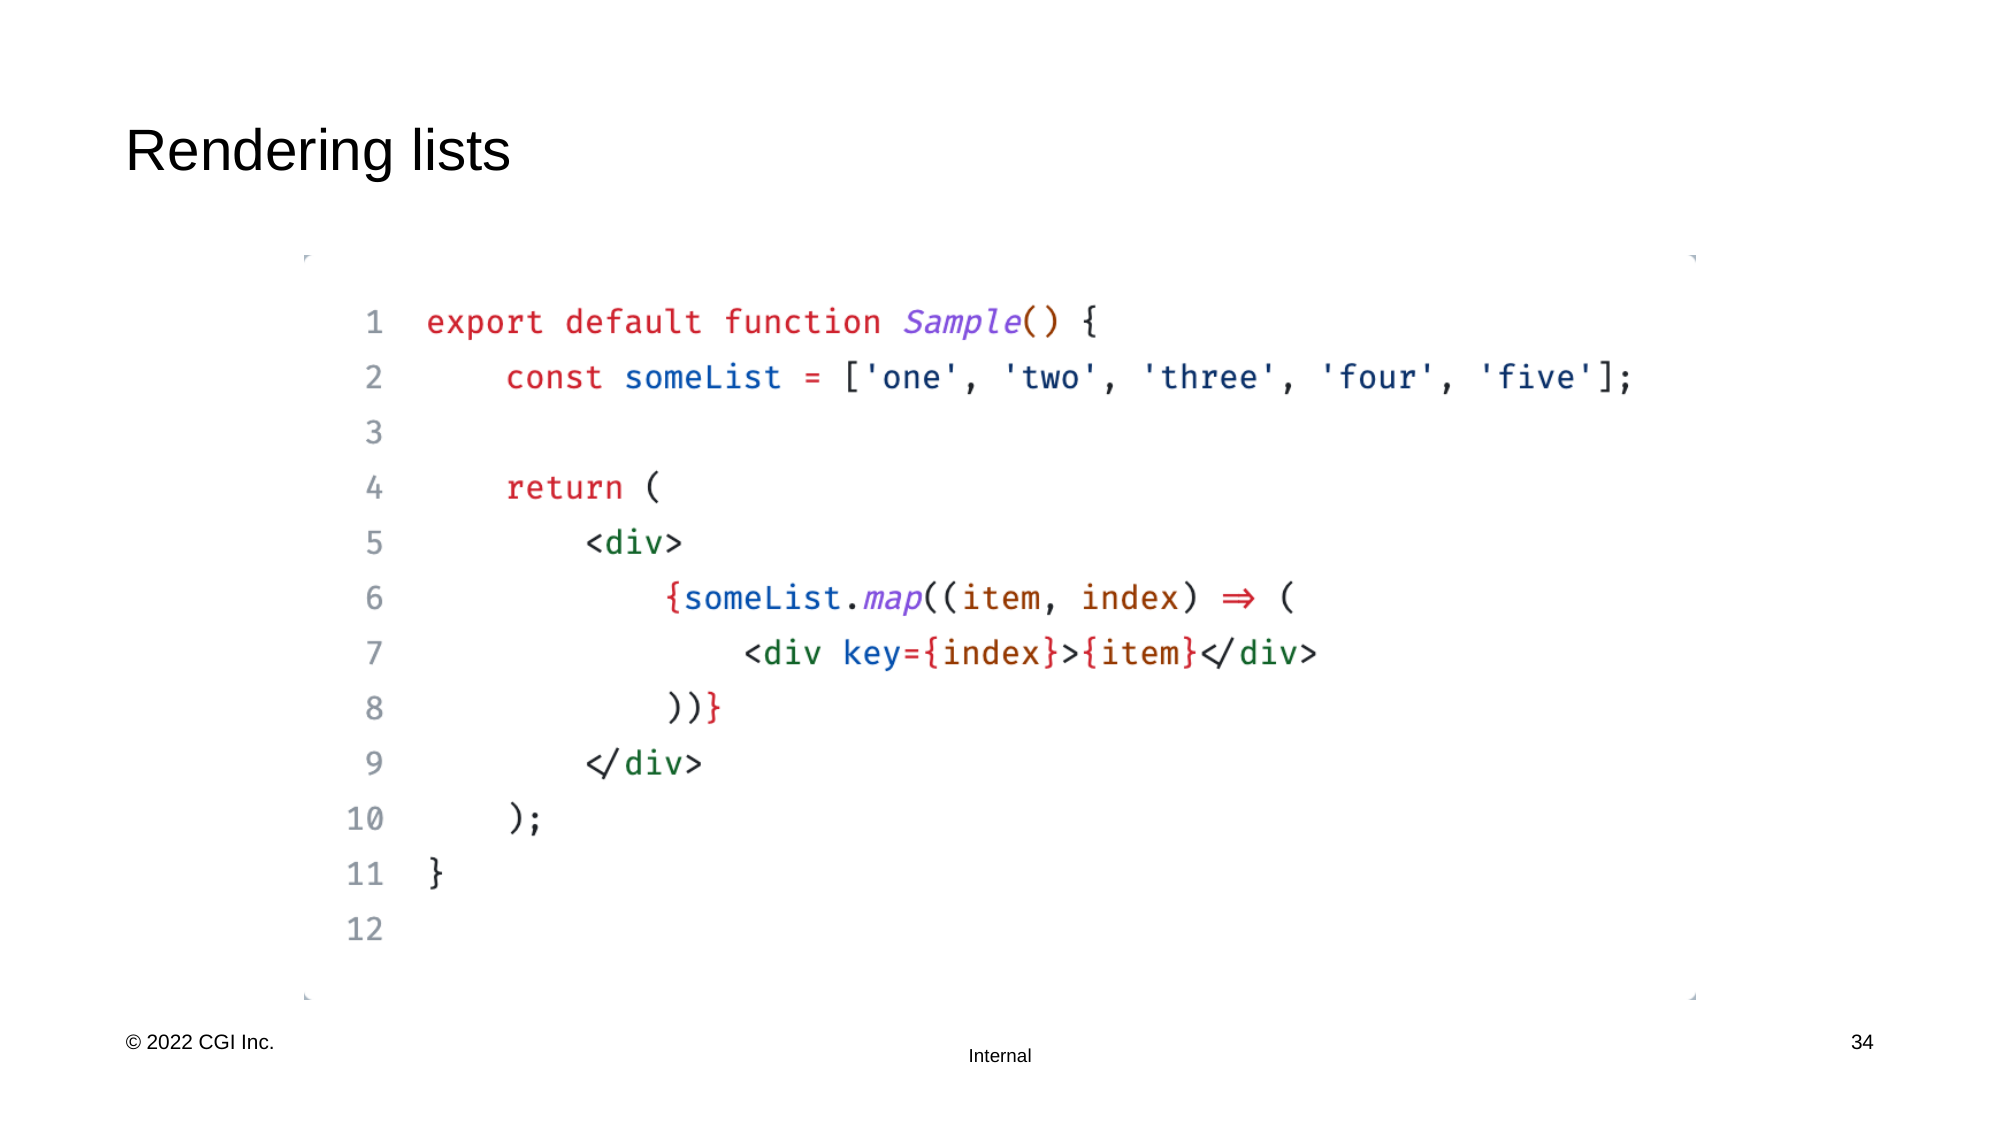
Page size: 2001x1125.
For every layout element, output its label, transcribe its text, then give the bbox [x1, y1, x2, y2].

slide_number 34 [1831, 1027, 1875, 1056]
title Rendering lists [125, 112, 1875, 207]
picture [304, 255, 1696, 1000]
